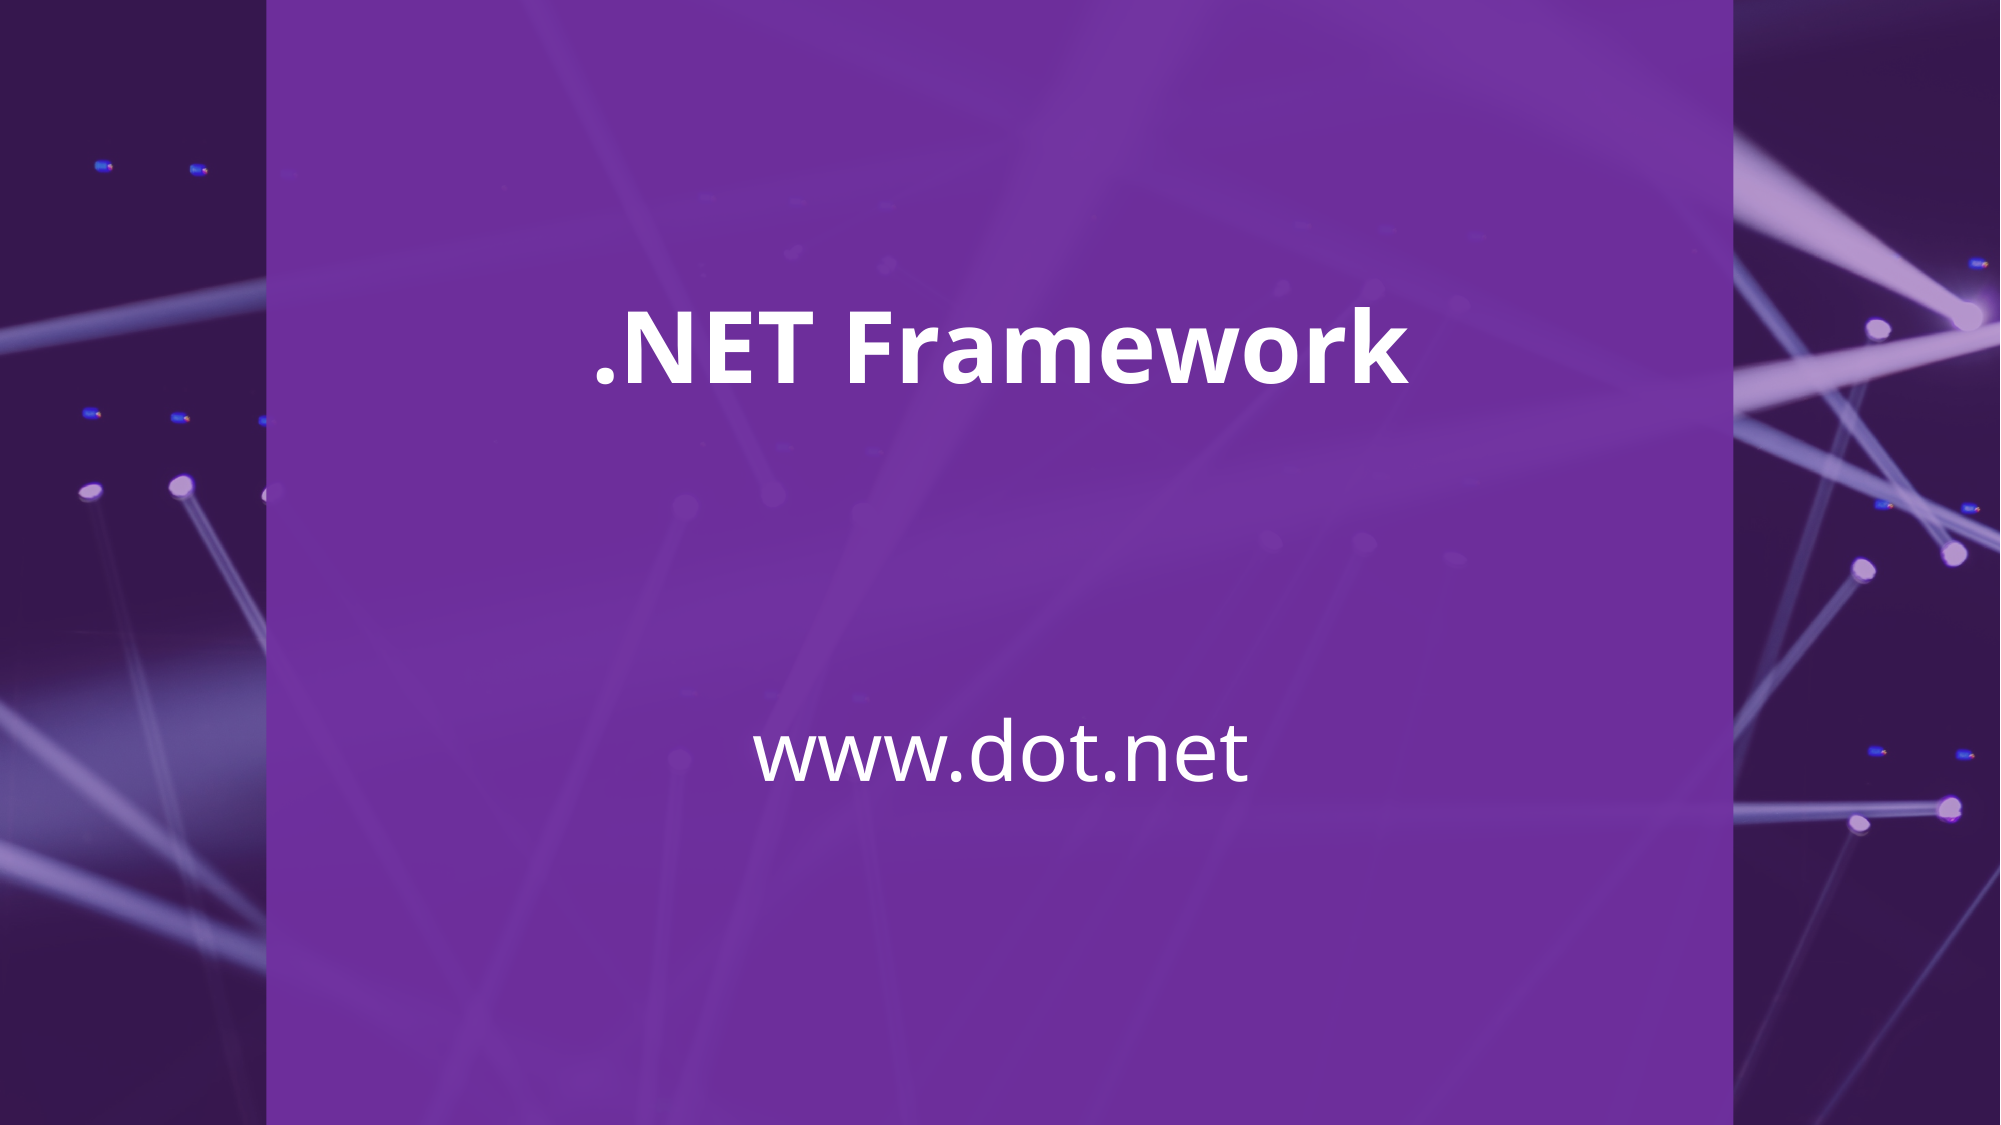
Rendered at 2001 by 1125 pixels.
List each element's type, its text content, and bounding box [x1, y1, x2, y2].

text_box .NET Framework [270, 275, 1732, 411]
text_box www.dot.net [270, 697, 1732, 798]
